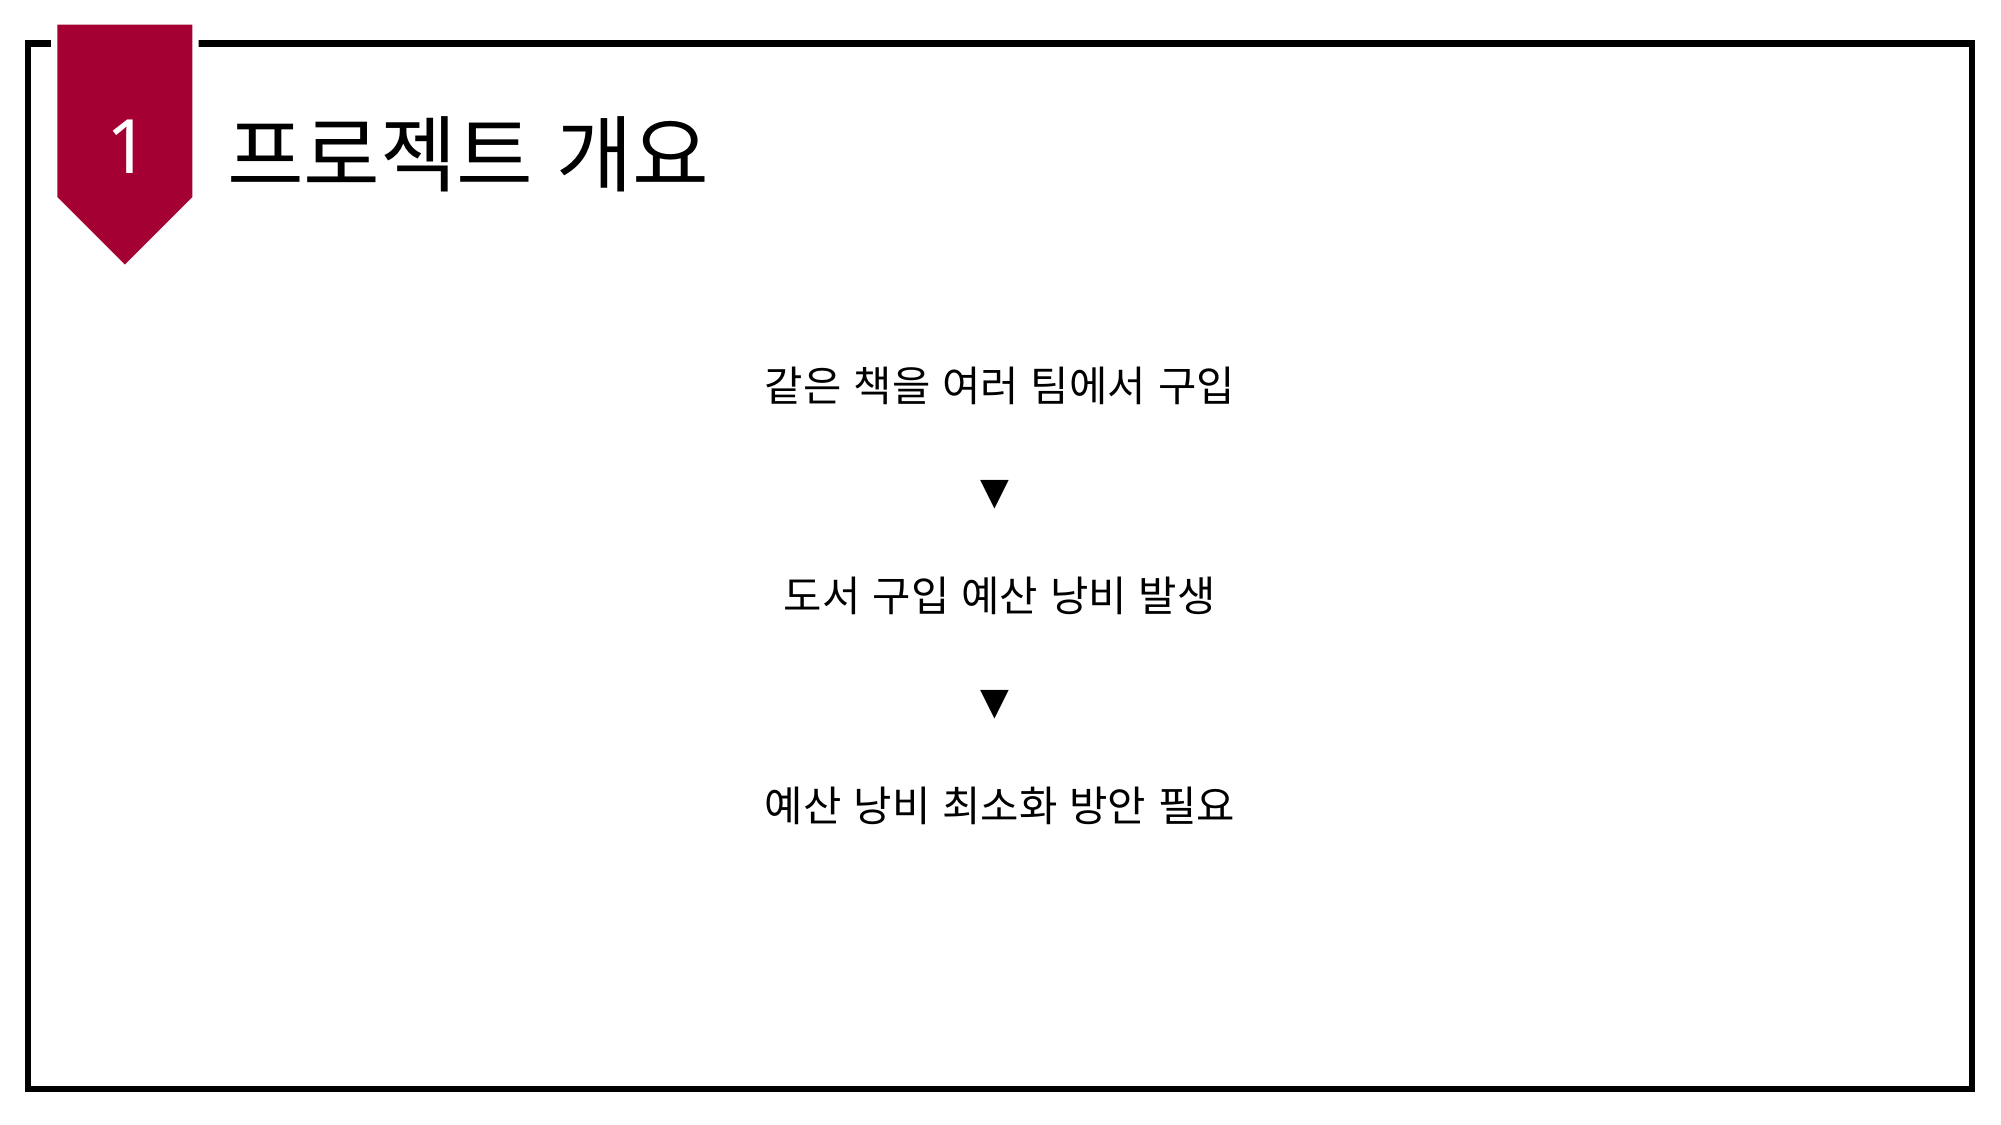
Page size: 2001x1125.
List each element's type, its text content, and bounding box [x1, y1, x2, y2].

text_box ▼ [965, 669, 1035, 730]
text_box ▼ [965, 460, 1035, 520]
text_box 도서 구입 예산 낭비 발생 [557, 562, 1443, 628]
text_box 예산 낭비 최소화 방안 필요 [557, 772, 1443, 838]
text_box 1 [91, 90, 159, 196]
title 프로젝트 개요 [212, 44, 1938, 263]
text_box 같은 책을 여러 팀에서 구입 [557, 352, 1443, 418]
